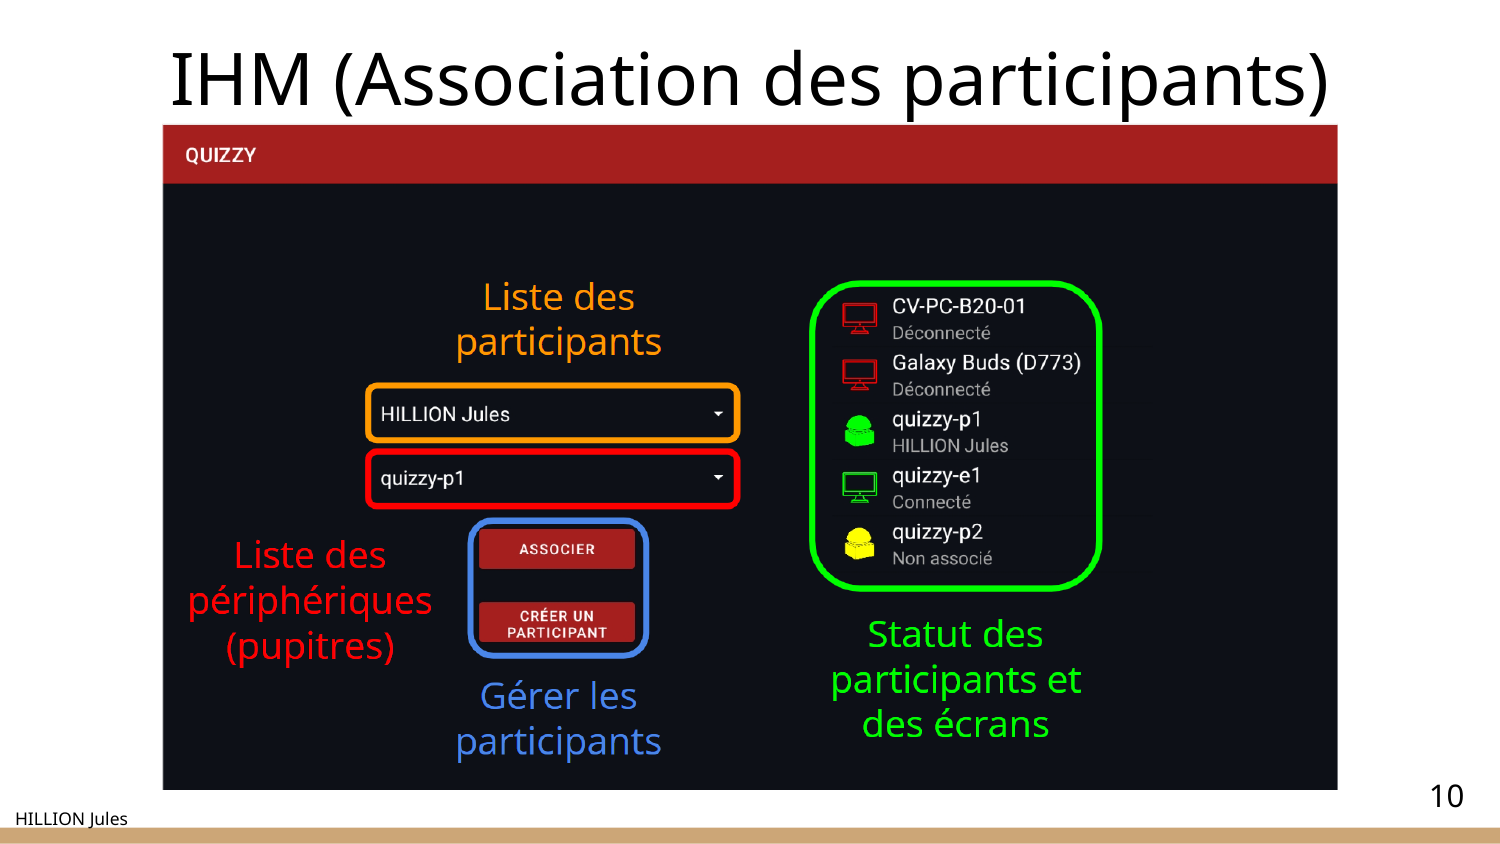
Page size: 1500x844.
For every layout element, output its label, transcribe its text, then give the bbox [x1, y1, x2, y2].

slide_number ‹#› [1389, 764, 1480, 830]
subtitle HILLION Jules [0, 789, 272, 844]
picture [162, 122, 1338, 790]
title IHM (Association des participants) [126, 0, 1374, 135]
